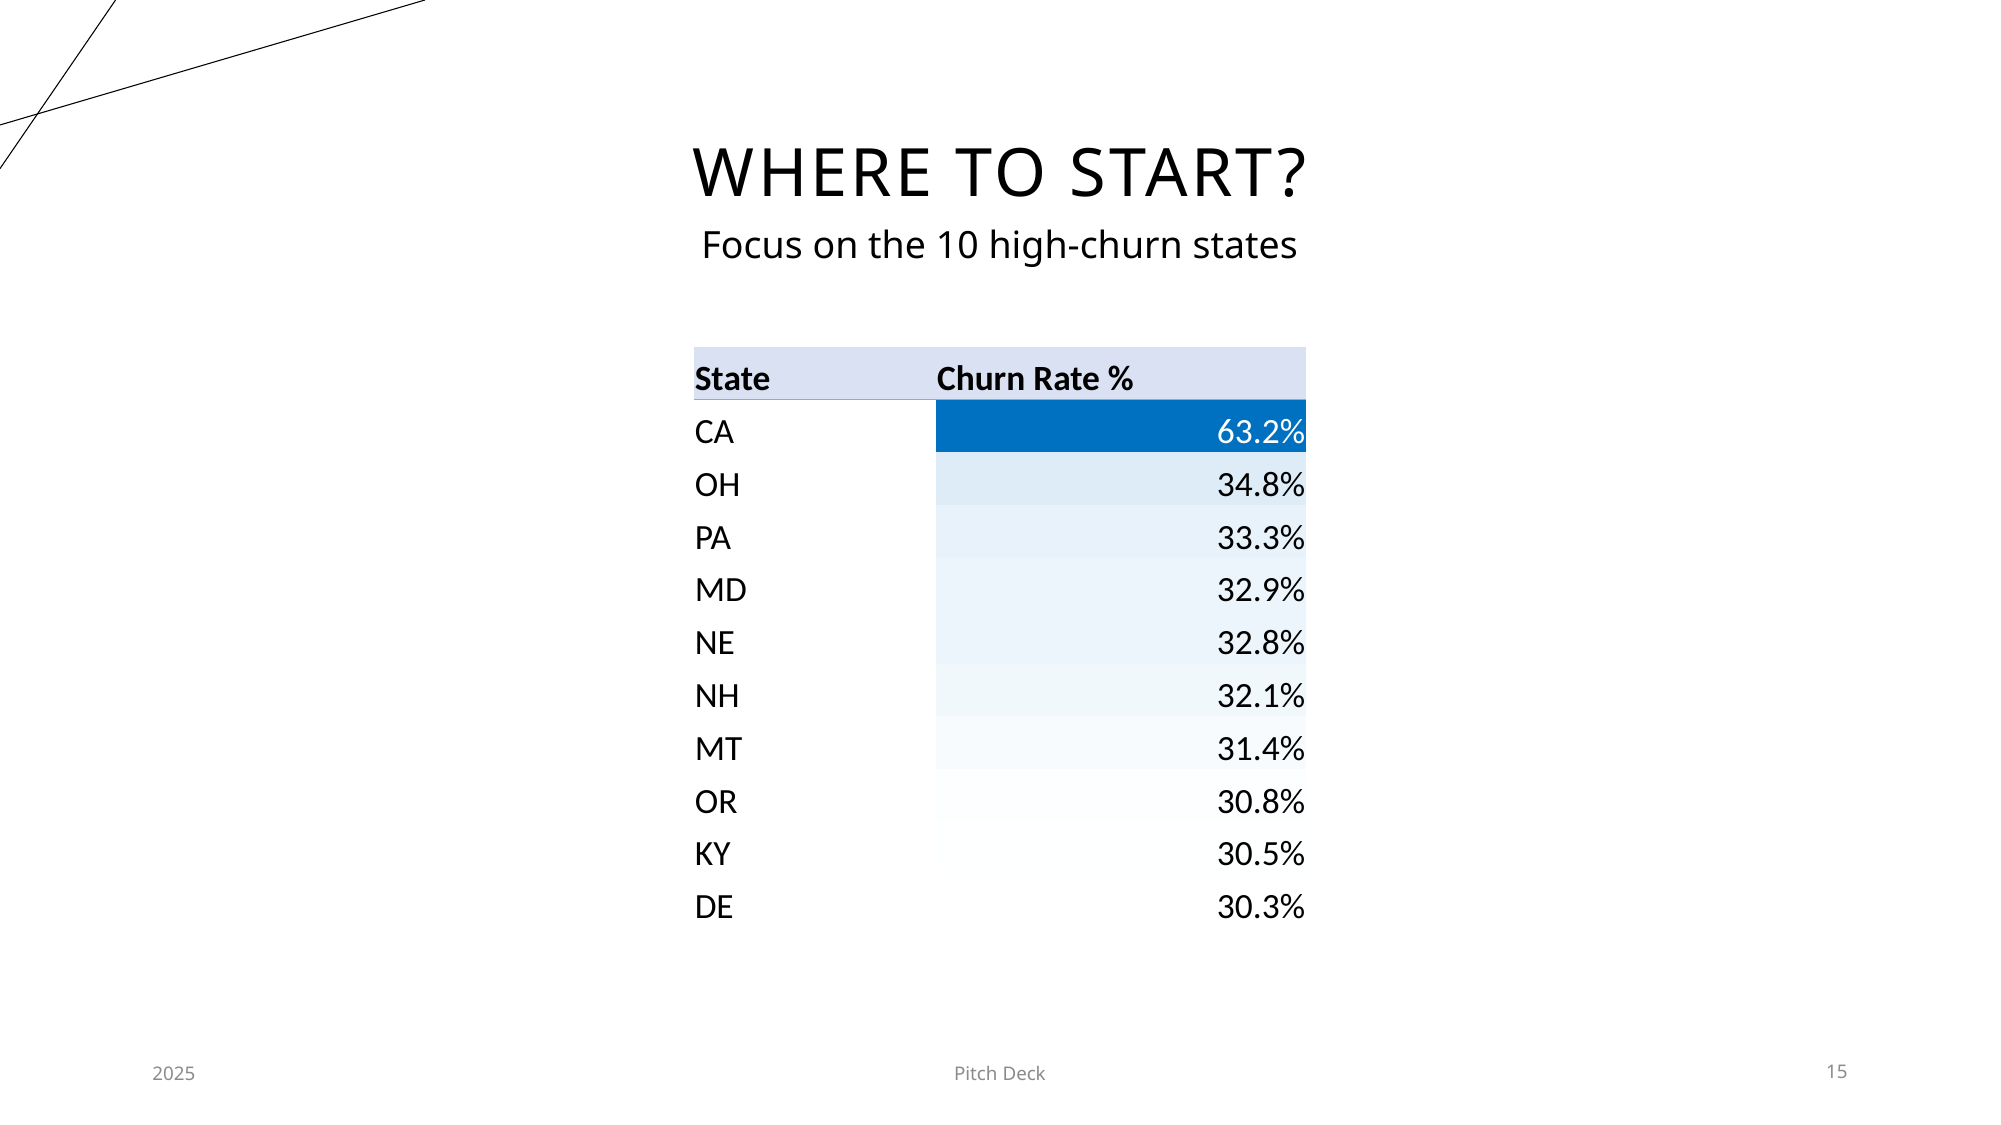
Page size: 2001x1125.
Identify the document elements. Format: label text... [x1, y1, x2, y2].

table_cell 33.3% [936, 505, 1306, 558]
table_cell KY [694, 822, 936, 875]
table_cell 63.2% [936, 400, 1306, 452]
table_cell MD [694, 558, 936, 611]
slide_number 2025 [137, 1042, 588, 1103]
table_cell 34.8% [936, 452, 1306, 505]
footer Pitch Deck [662, 1042, 1338, 1103]
table_cell 32.1% [936, 664, 1306, 716]
table_cell DE [694, 875, 936, 928]
table_cell MT [694, 716, 936, 769]
table_cell OR [694, 769, 936, 822]
table_cell 32.8% [936, 611, 1306, 664]
table_cell 30.5% [936, 822, 1306, 875]
title Where to start? [137, 116, 1863, 233]
slide_number 15 [1412, 1042, 1863, 1103]
table_cell 30.3% [936, 875, 1306, 928]
table_cell CA [694, 400, 936, 452]
table_header Churn Rate % [936, 347, 1306, 399]
text_box Focus on the 10 high-churn states [444, 219, 1555, 301]
table_cell 30.8% [936, 769, 1306, 822]
table_cell OH [694, 452, 936, 505]
table_header State [694, 347, 936, 399]
table_cell NH [694, 664, 936, 716]
table_cell 32.9% [936, 558, 1306, 611]
table_cell 31.4% [936, 716, 1306, 769]
table_cell PA [694, 505, 936, 558]
table_cell NE [694, 611, 936, 664]
